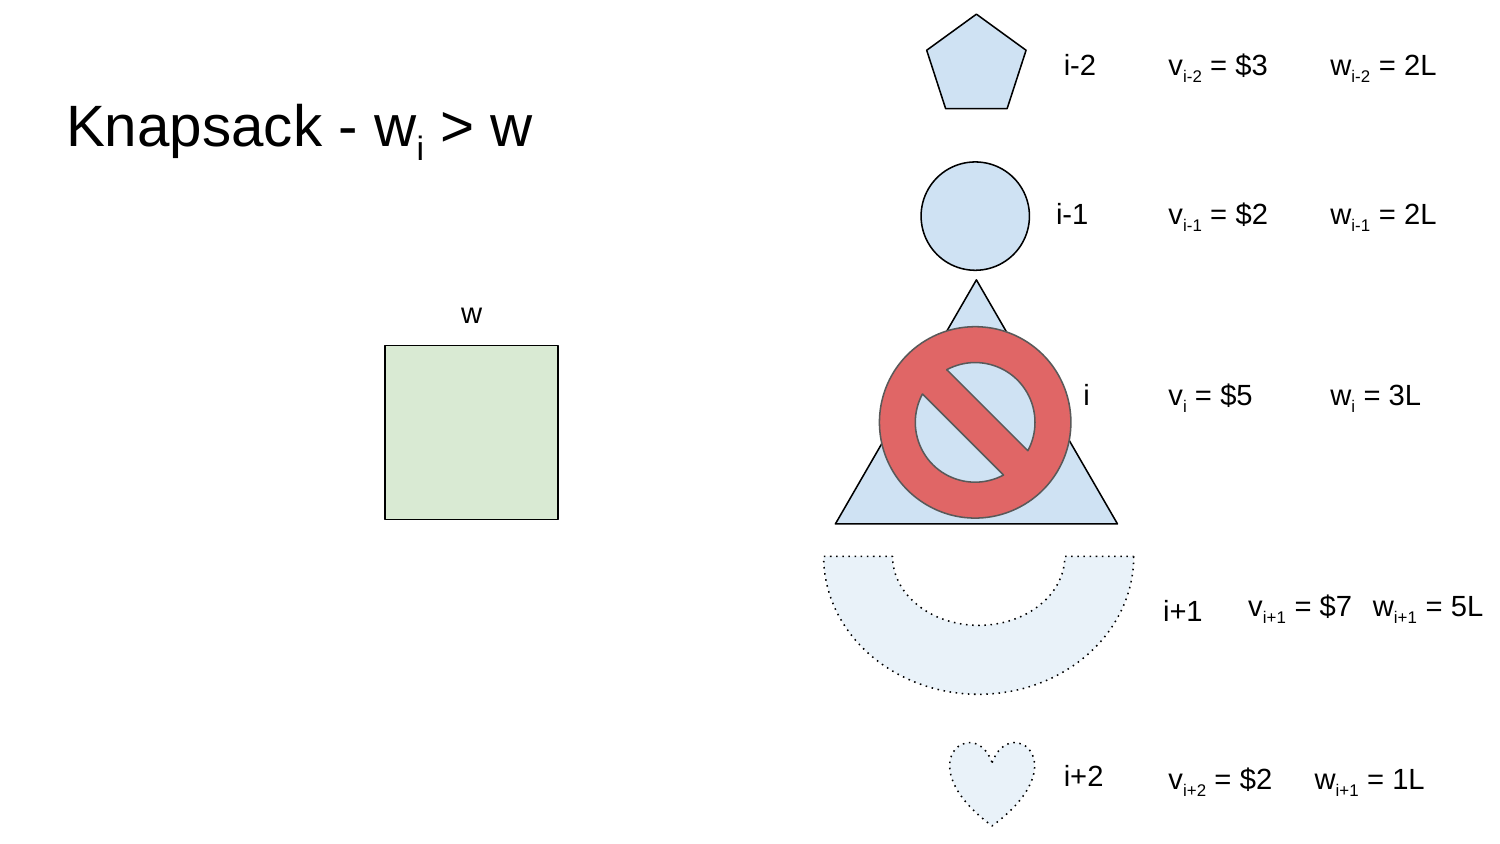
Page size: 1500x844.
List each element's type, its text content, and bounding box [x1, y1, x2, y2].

text_box vi+1 = $7 [1233, 571, 1357, 644]
text_box [879, 326, 1071, 519]
text_box vi-2 = $3 [1153, 30, 1300, 103]
text_box [926, 14, 1027, 109]
title Knapsack - wi > w [51, 72, 1449, 167]
text_box i+2 [1048, 742, 1134, 814]
text_box [921, 161, 1030, 271]
text_box [947, 279, 1006, 331]
text_box w [369, 279, 574, 352]
text_box wi+1 = 5L [1357, 571, 1500, 644]
text_box [949, 742, 1035, 826]
text_box [949, 363, 1034, 449]
text_box wi-1 = 2L [1315, 180, 1462, 252]
text_box wi-2 = 2L [1315, 30, 1462, 103]
text_box wi = 3L [1315, 361, 1462, 433]
text_box vi+2 = $2 [1153, 744, 1299, 817]
text_box i [1068, 361, 1124, 433]
text_box [916, 395, 1002, 482]
text_box [823, 556, 1134, 695]
text_box vi = $5 [1153, 361, 1315, 433]
text_box vi-1 = $2 [1153, 180, 1300, 252]
text_box wi+1 = 1L [1299, 744, 1446, 817]
text_box i+1 [1148, 577, 1234, 649]
text_box i-2 [1048, 30, 1113, 103]
text_box i-1 [1041, 180, 1126, 252]
text_box [385, 352, 558, 520]
text_box [835, 441, 1118, 524]
